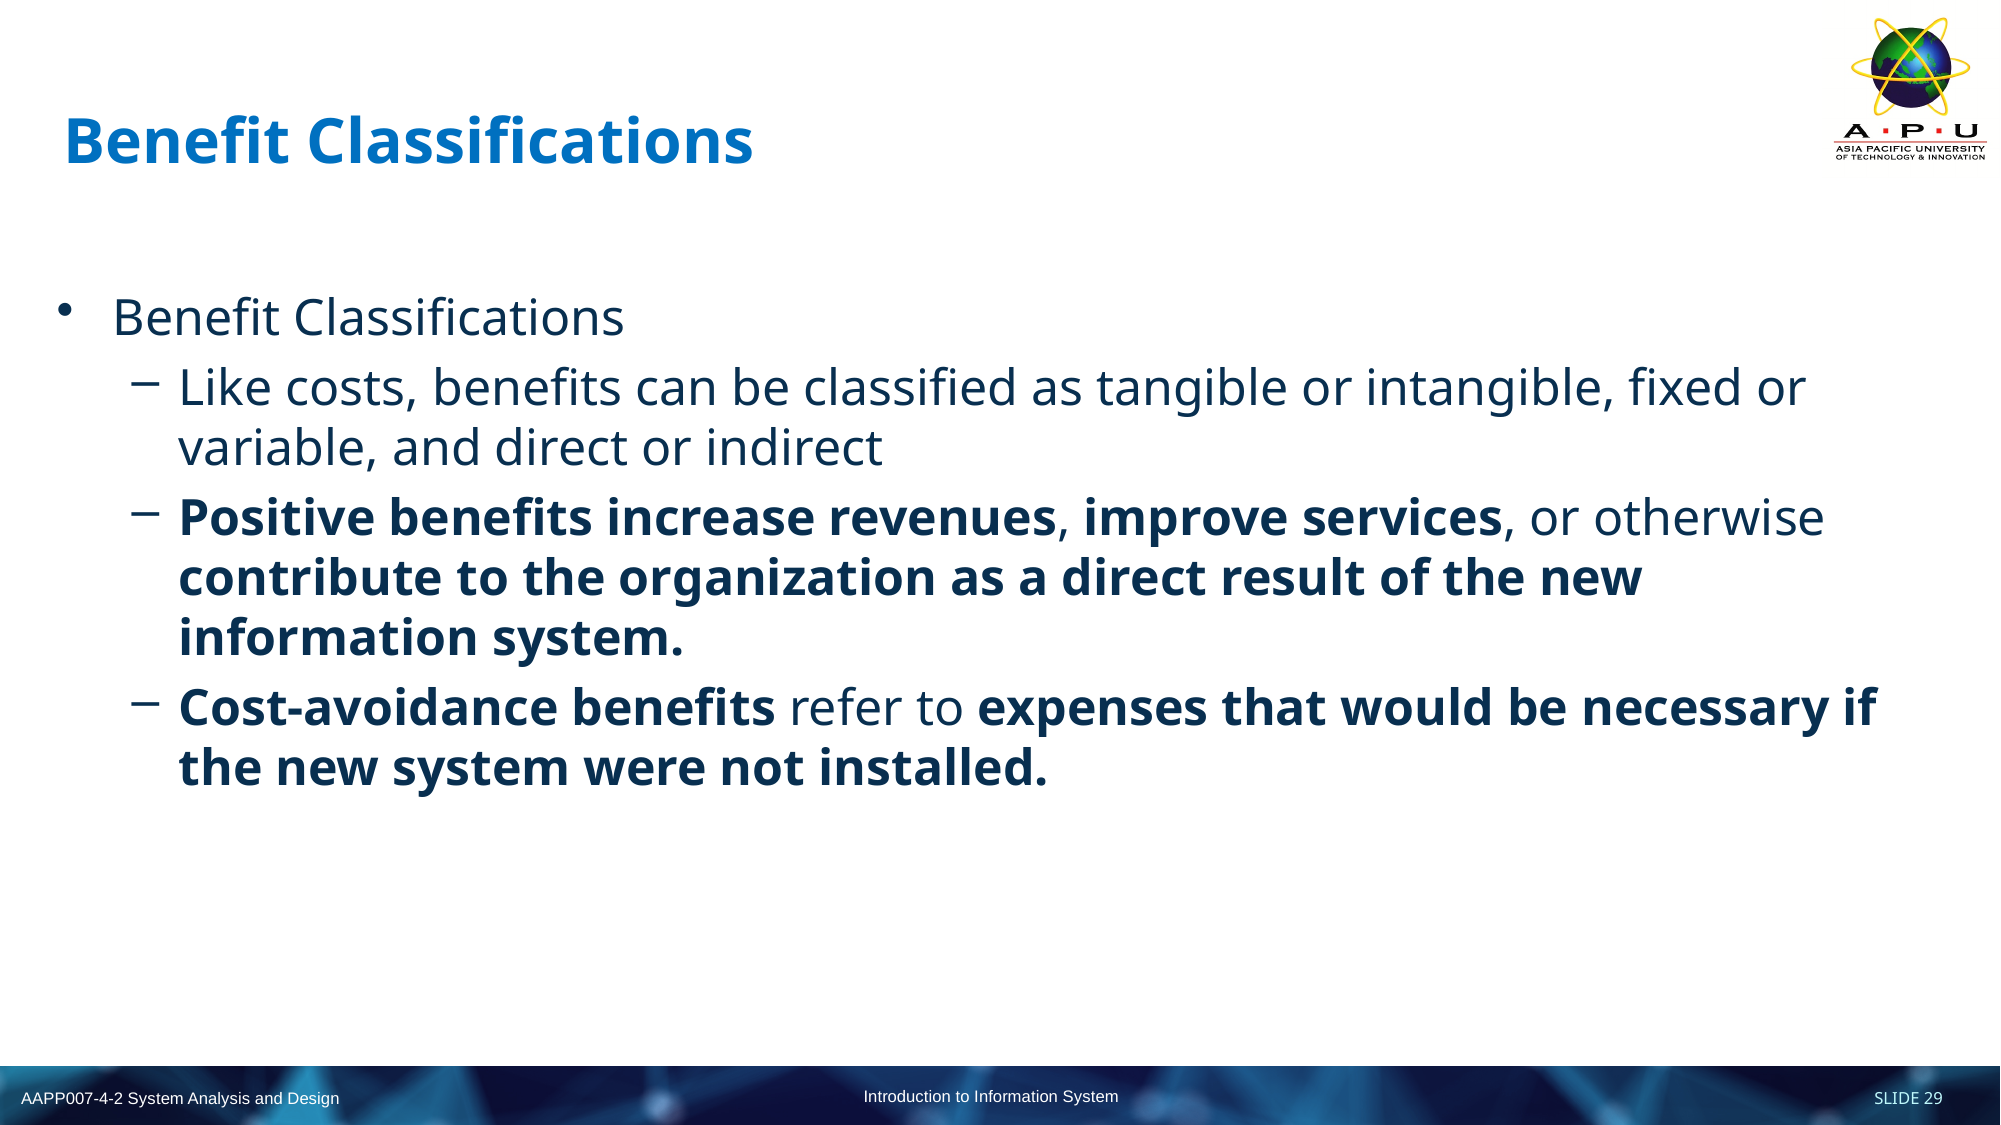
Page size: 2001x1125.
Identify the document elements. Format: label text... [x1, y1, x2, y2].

title Benefit Classifications [48, 45, 1764, 233]
list Benefit Classifications Like costs, benefits can be classified as tangible or intangible, fixed or variable, and direct or indirect Positive benefits increase revenues, improve services, or otherwise contribute to the organization as a direct result of the new information system. Cost-avoidance benefits refer to expenses that would be necessary if the new system were not installed. [41, 278, 1969, 1021]
picture [1822, 0, 2000, 178]
picture [0, 1066, 2000, 1125]
